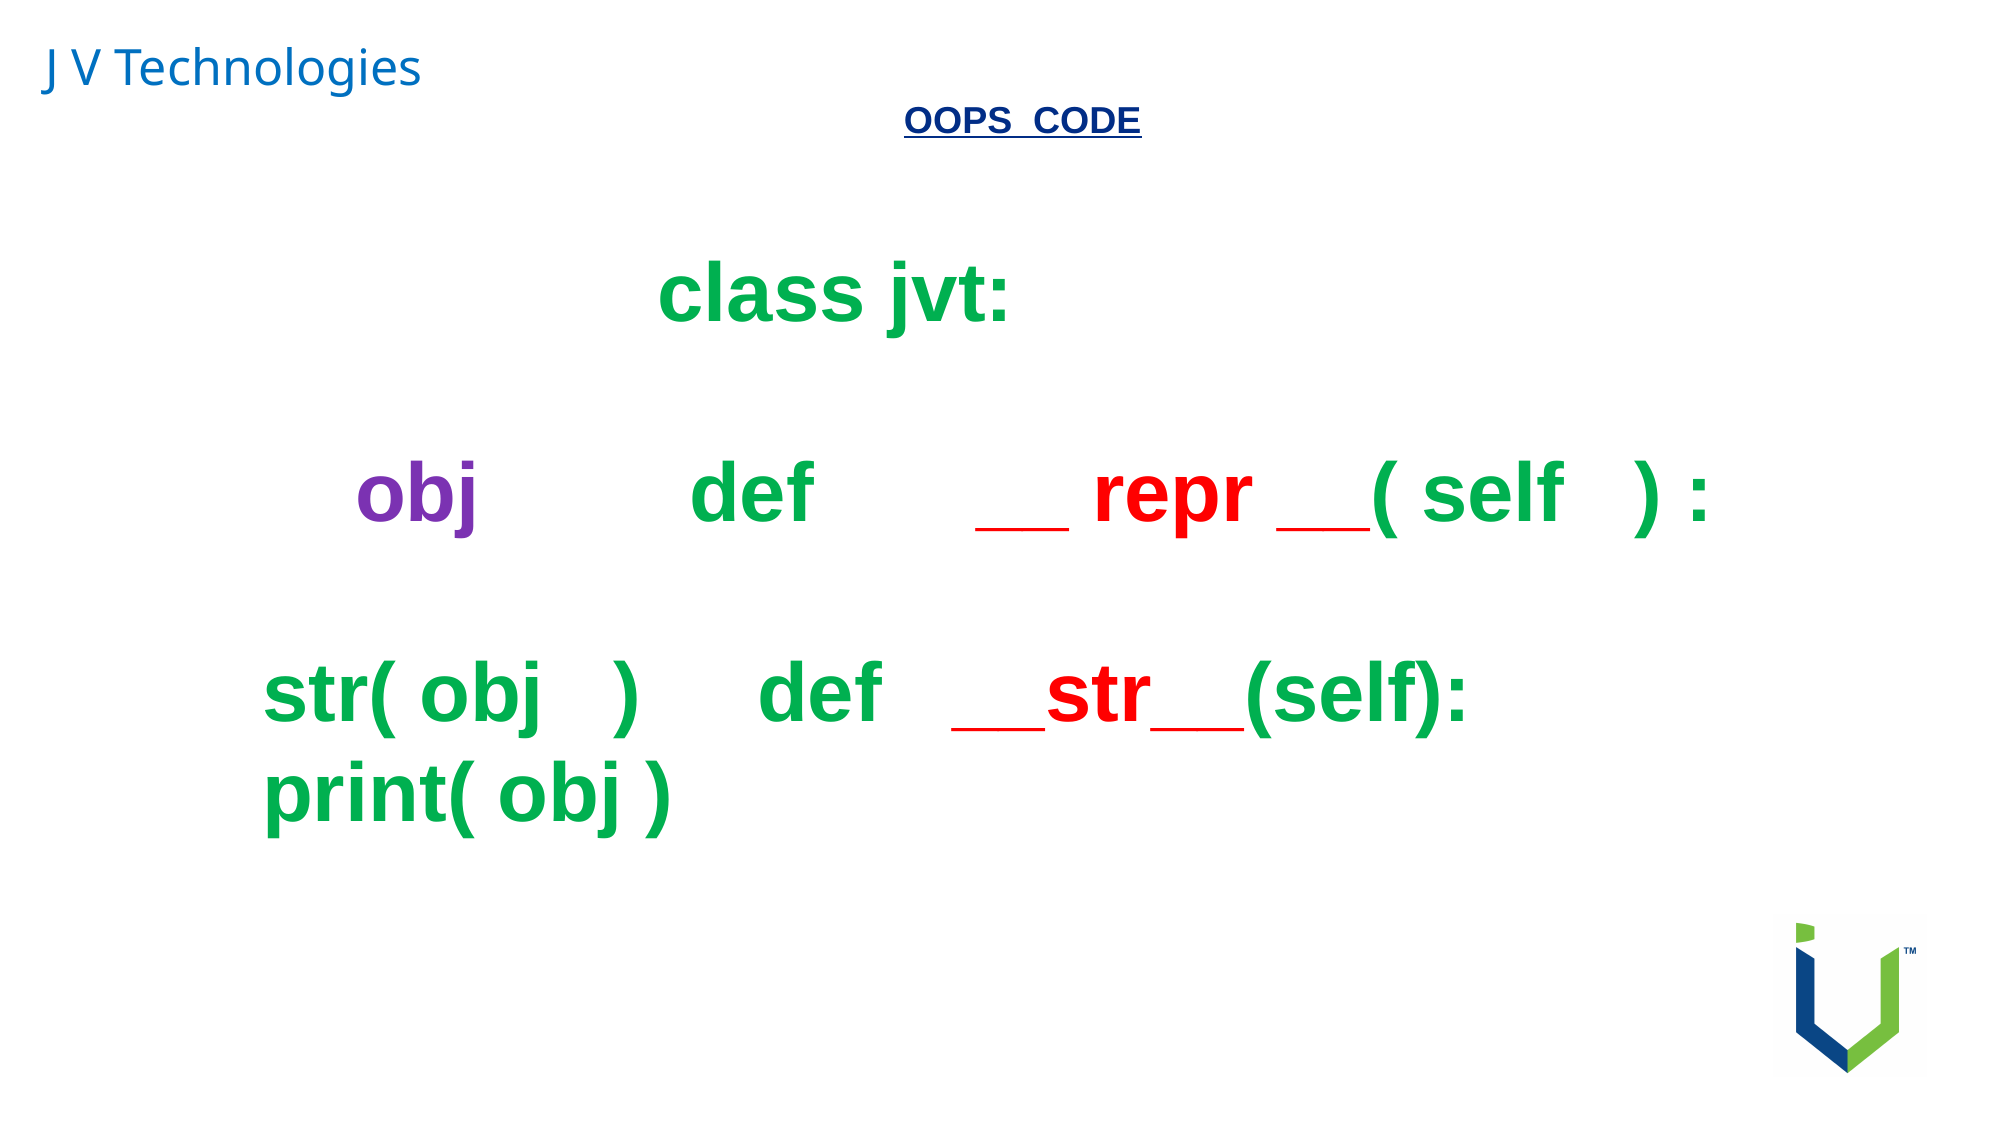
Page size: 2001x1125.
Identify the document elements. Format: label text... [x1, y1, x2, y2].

text_box class jvt: obj def __ repr __( self ) : str( obj ) def __str__(self): print( obj ) [201, 130, 1736, 1046]
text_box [1773, 914, 1927, 1077]
text_box OOPS CODE [480, 89, 1566, 130]
text_box J V Technologies [0, 27, 986, 103]
